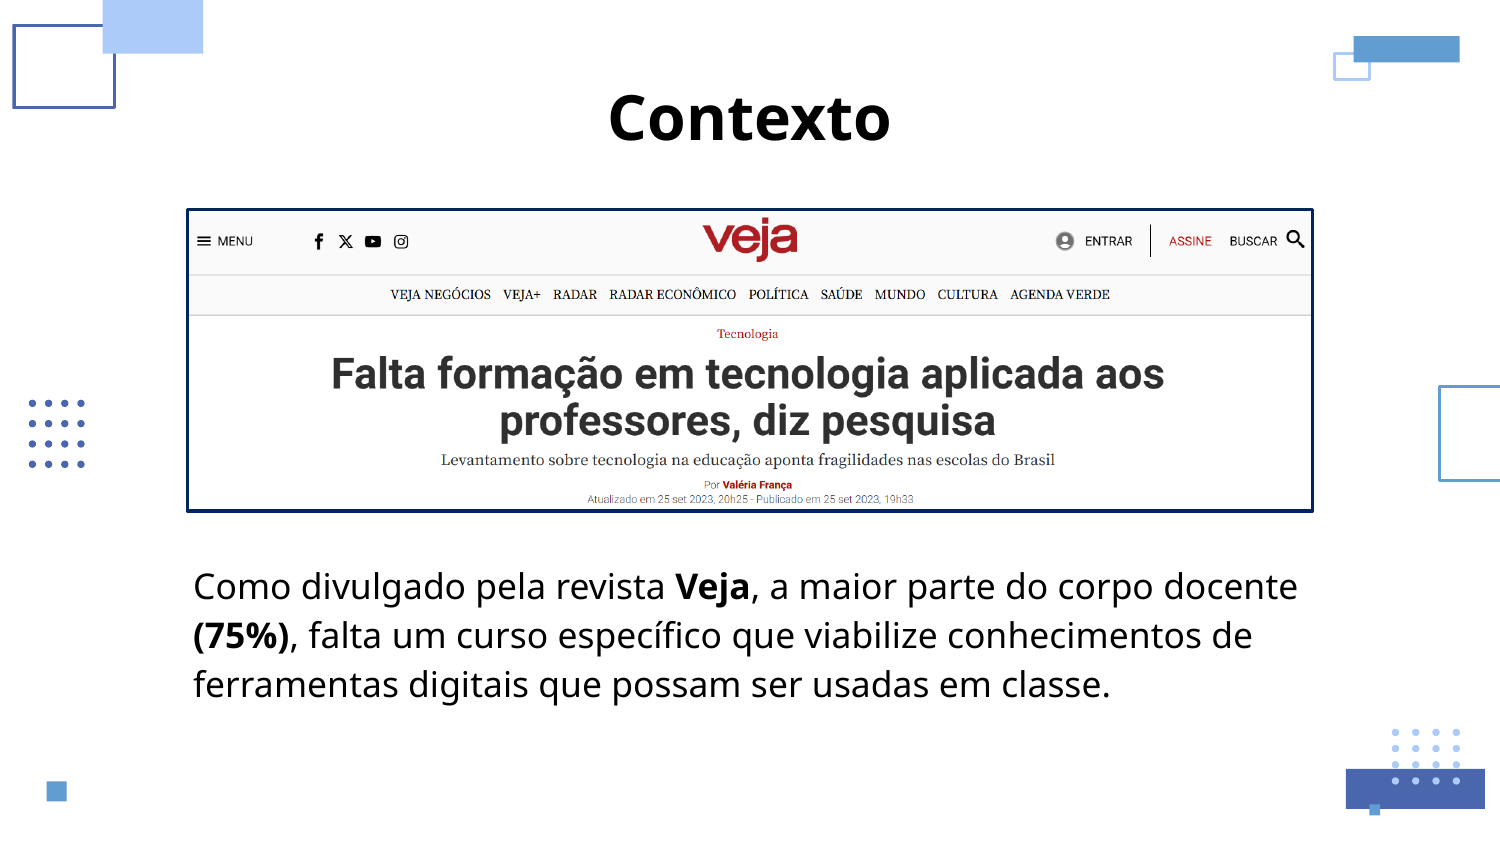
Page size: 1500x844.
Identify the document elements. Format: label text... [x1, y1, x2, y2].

picture [188, 210, 1312, 510]
subtitle Como divulgado pela revista Veja, a maior parte do corpo docente (75%), falta um curso específico que viabilize conhecimentos de ferramentas digitais que possam ser usadas em classe. [178, 543, 1395, 716]
title Contexto [118, 63, 1382, 157]
